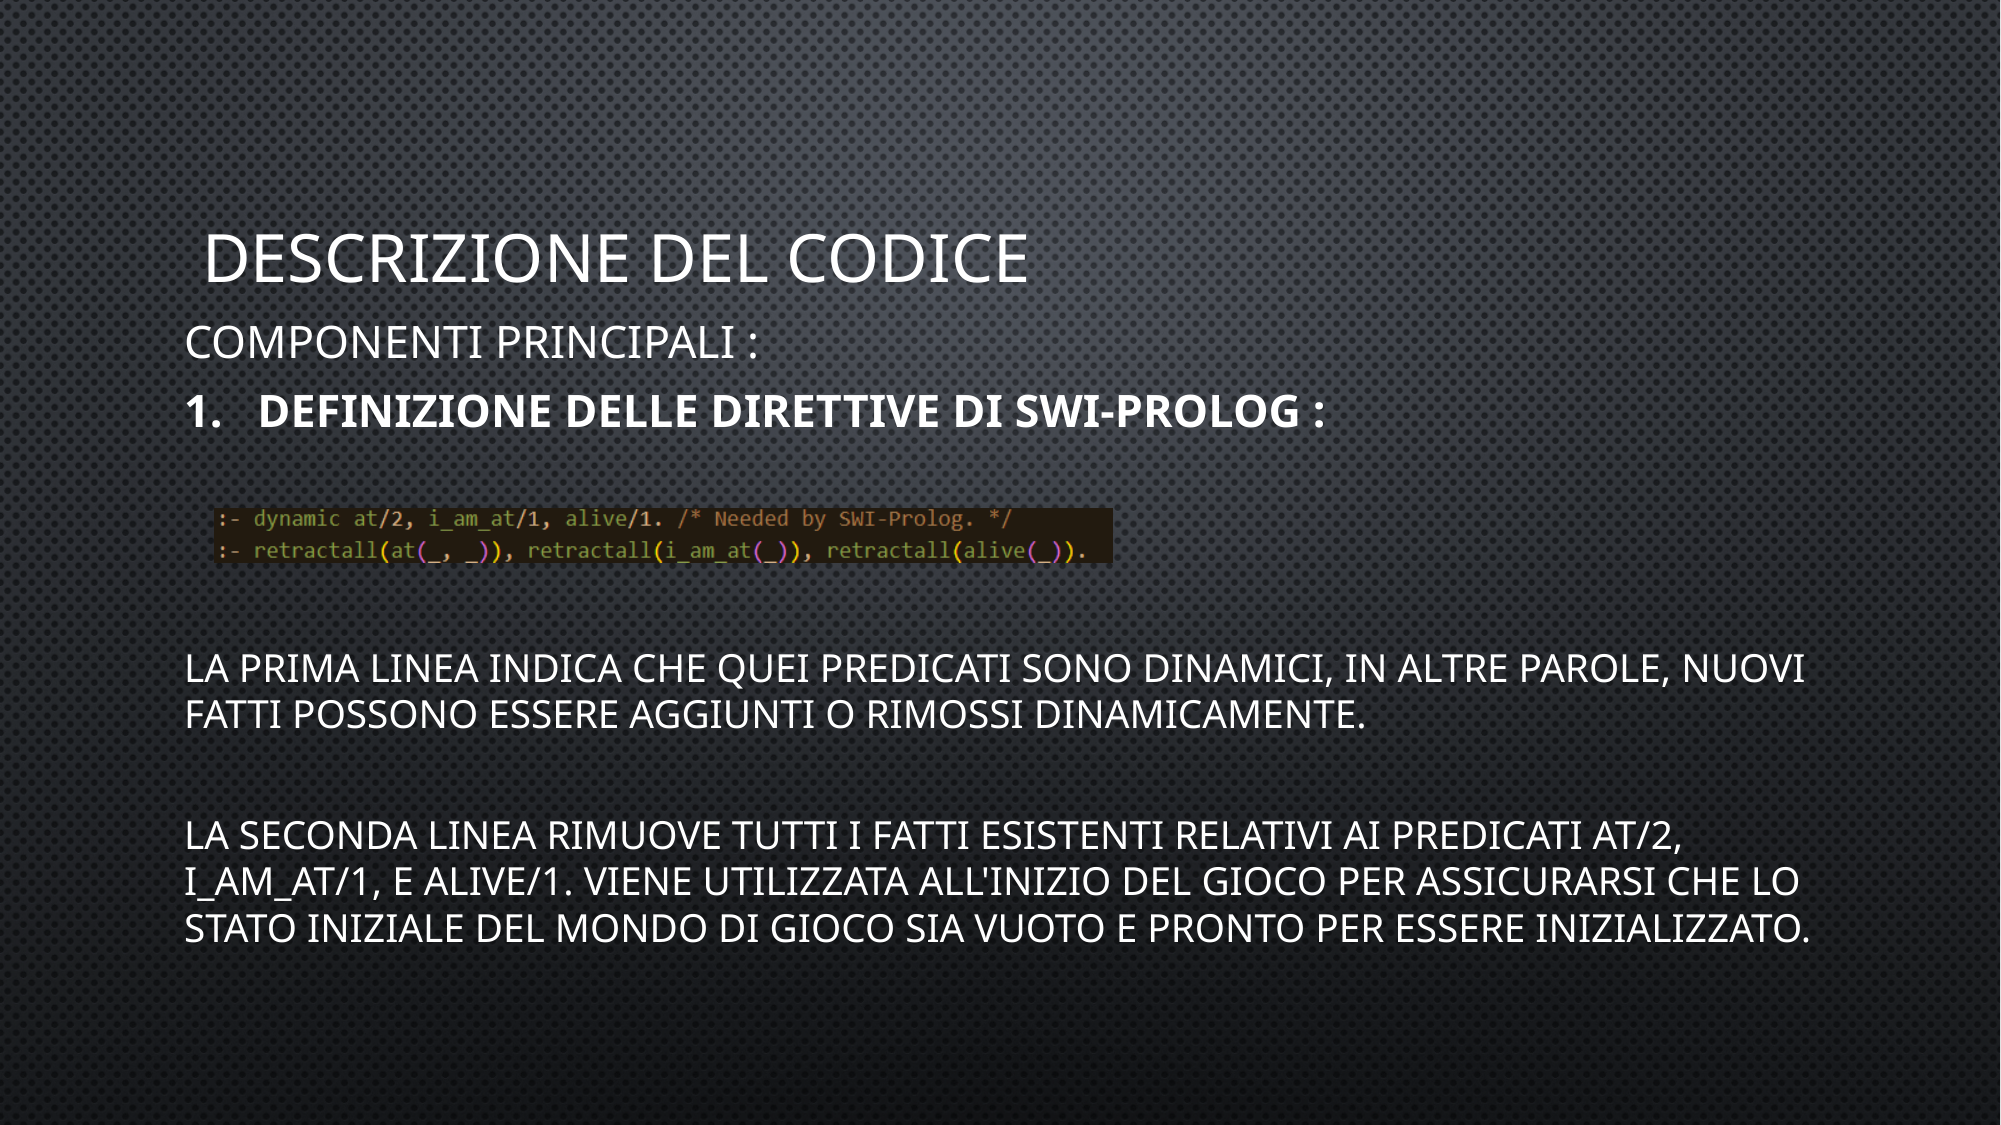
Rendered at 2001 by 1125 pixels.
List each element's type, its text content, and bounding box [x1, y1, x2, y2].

title descrizione del codice [187, 99, 1813, 306]
picture [214, 508, 1113, 563]
list Componenti principali : 1. Definizione delle Direttive di SWI-Prolog : La prima linea indica che quei predicati sono dinamici, In altre parole, nuovi fatti possono essere aggiunti o rimossi dinamicamente. La seconda linea rimuove tutti i fatti esistenti relativi ai predicati at/2, i_am_at/1, e alive/1. Viene utilizzata all'inizio del gioco per assicurarsi che lo stato iniziale del mondo di gioco sia vuoto e pronto per essere inizializzato. [169, 306, 1856, 1003]
